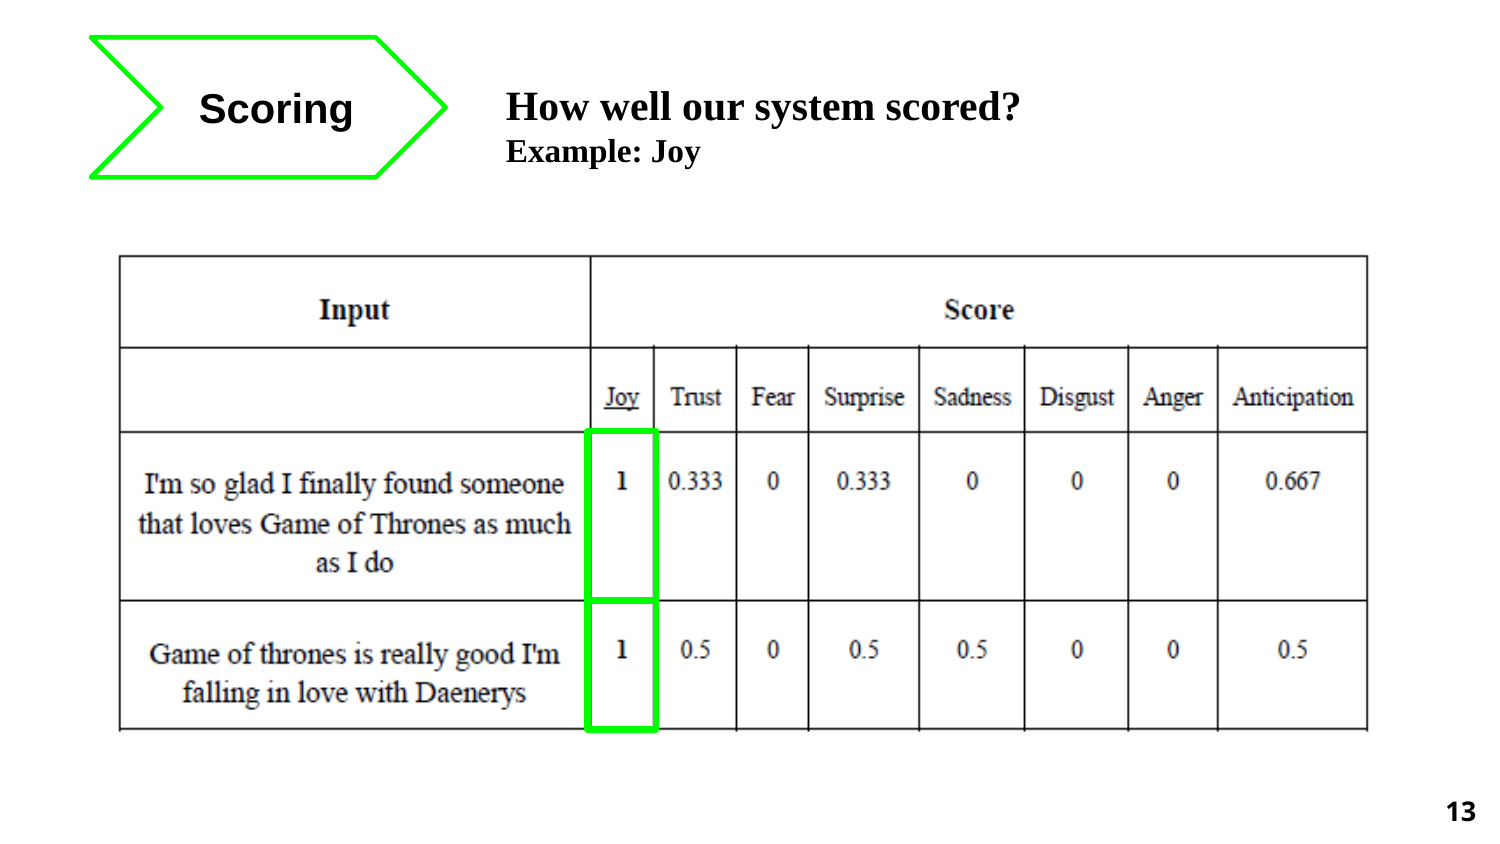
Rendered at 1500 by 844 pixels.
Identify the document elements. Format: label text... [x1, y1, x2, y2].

text_box How well our system scored? Example: Joy [490, 51, 1414, 172]
picture [107, 235, 1393, 754]
text_box Scoring [90, 37, 446, 178]
slide_number 13 [1401, 779, 1492, 844]
slide_number 13 [1389, 764, 1480, 830]
